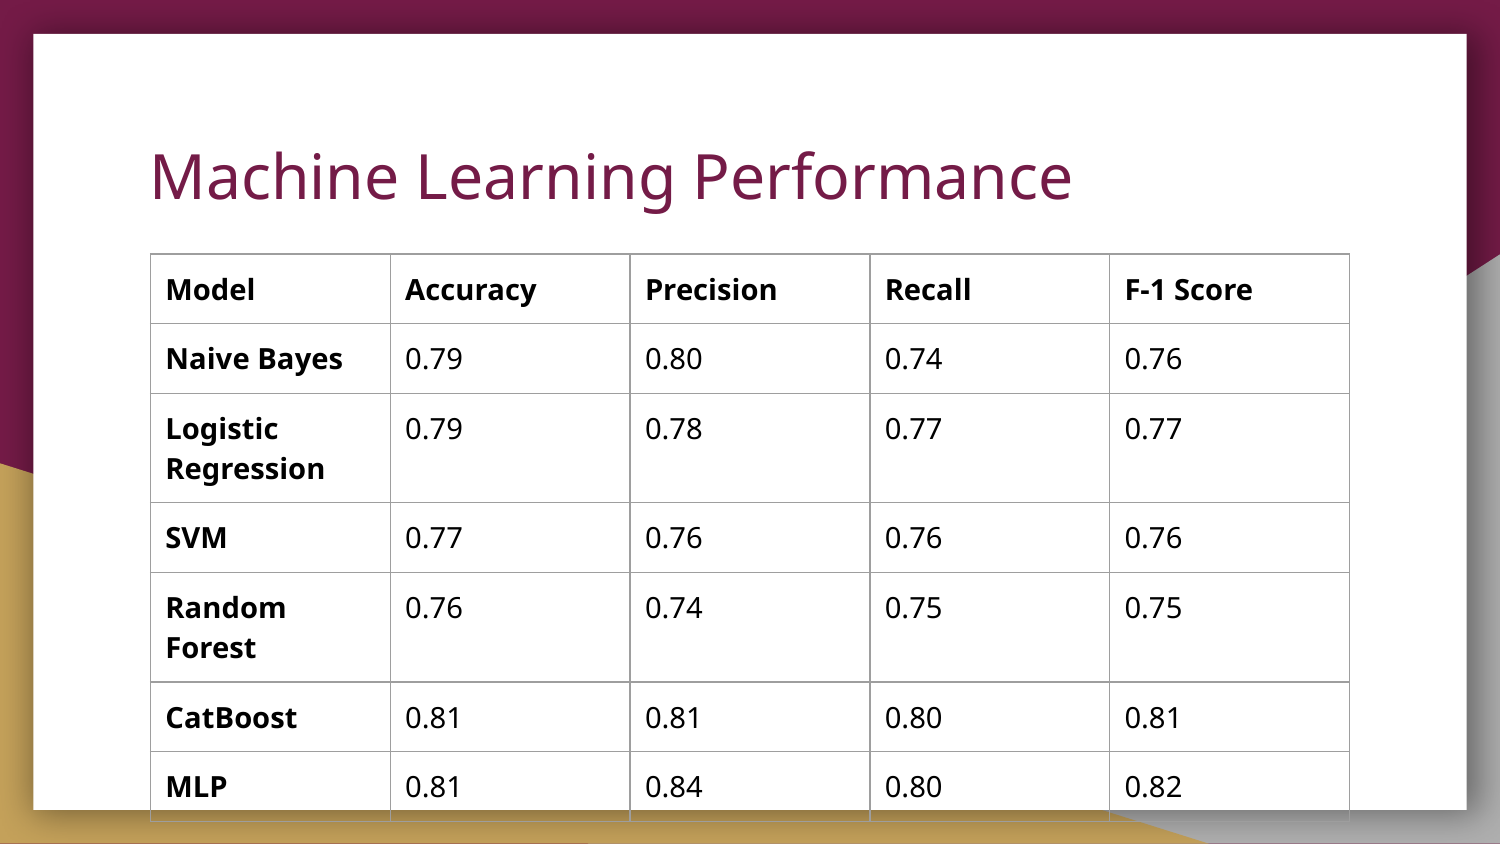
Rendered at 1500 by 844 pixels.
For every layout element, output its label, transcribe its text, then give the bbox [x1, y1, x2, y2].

table_cell 0.76 [1110, 503, 1349, 572]
title Machine Learning Performance [134, 122, 1366, 279]
table_cell 0.79 [391, 394, 629, 502]
table_cell 0.77 [1110, 394, 1349, 502]
table_cell 0.74 [631, 573, 869, 681]
table_cell 0.79 [391, 324, 629, 393]
table_cell 0.80 [631, 324, 869, 393]
table_cell Random Forest [151, 573, 390, 681]
table_cell CatBoost [151, 683, 390, 751]
table_cell 0.76 [631, 503, 869, 572]
table_header Accuracy [391, 255, 629, 323]
table_header Recall [871, 255, 1109, 323]
table_cell 0.81 [631, 683, 869, 751]
table_cell 0.80 [871, 683, 1109, 751]
table_cell 0.82 [1110, 752, 1349, 821]
table_cell 0.84 [631, 752, 869, 821]
table_cell 0.76 [391, 573, 629, 681]
table_cell 0.78 [631, 394, 869, 502]
table_cell 0.81 [1110, 683, 1349, 751]
table_header Precision [631, 255, 869, 323]
table_cell 0.80 [871, 752, 1109, 821]
table_cell 0.74 [871, 324, 1109, 393]
table_cell 0.77 [871, 394, 1109, 502]
table_cell MLP [151, 752, 390, 821]
table_cell Logistic Regression [151, 394, 390, 502]
table_header F-1 Score [1110, 255, 1349, 323]
table_cell 0.75 [871, 573, 1109, 681]
table_cell 0.77 [391, 503, 629, 572]
table_cell 0.81 [391, 752, 629, 821]
table_cell 0.81 [391, 683, 629, 751]
table_cell 0.76 [1110, 324, 1349, 393]
table_cell Naive Bayes [151, 324, 390, 393]
table_cell 0.75 [1110, 573, 1349, 681]
table_cell SVM [151, 503, 390, 572]
table_header Model [151, 255, 390, 323]
table_cell 0.76 [871, 503, 1109, 572]
